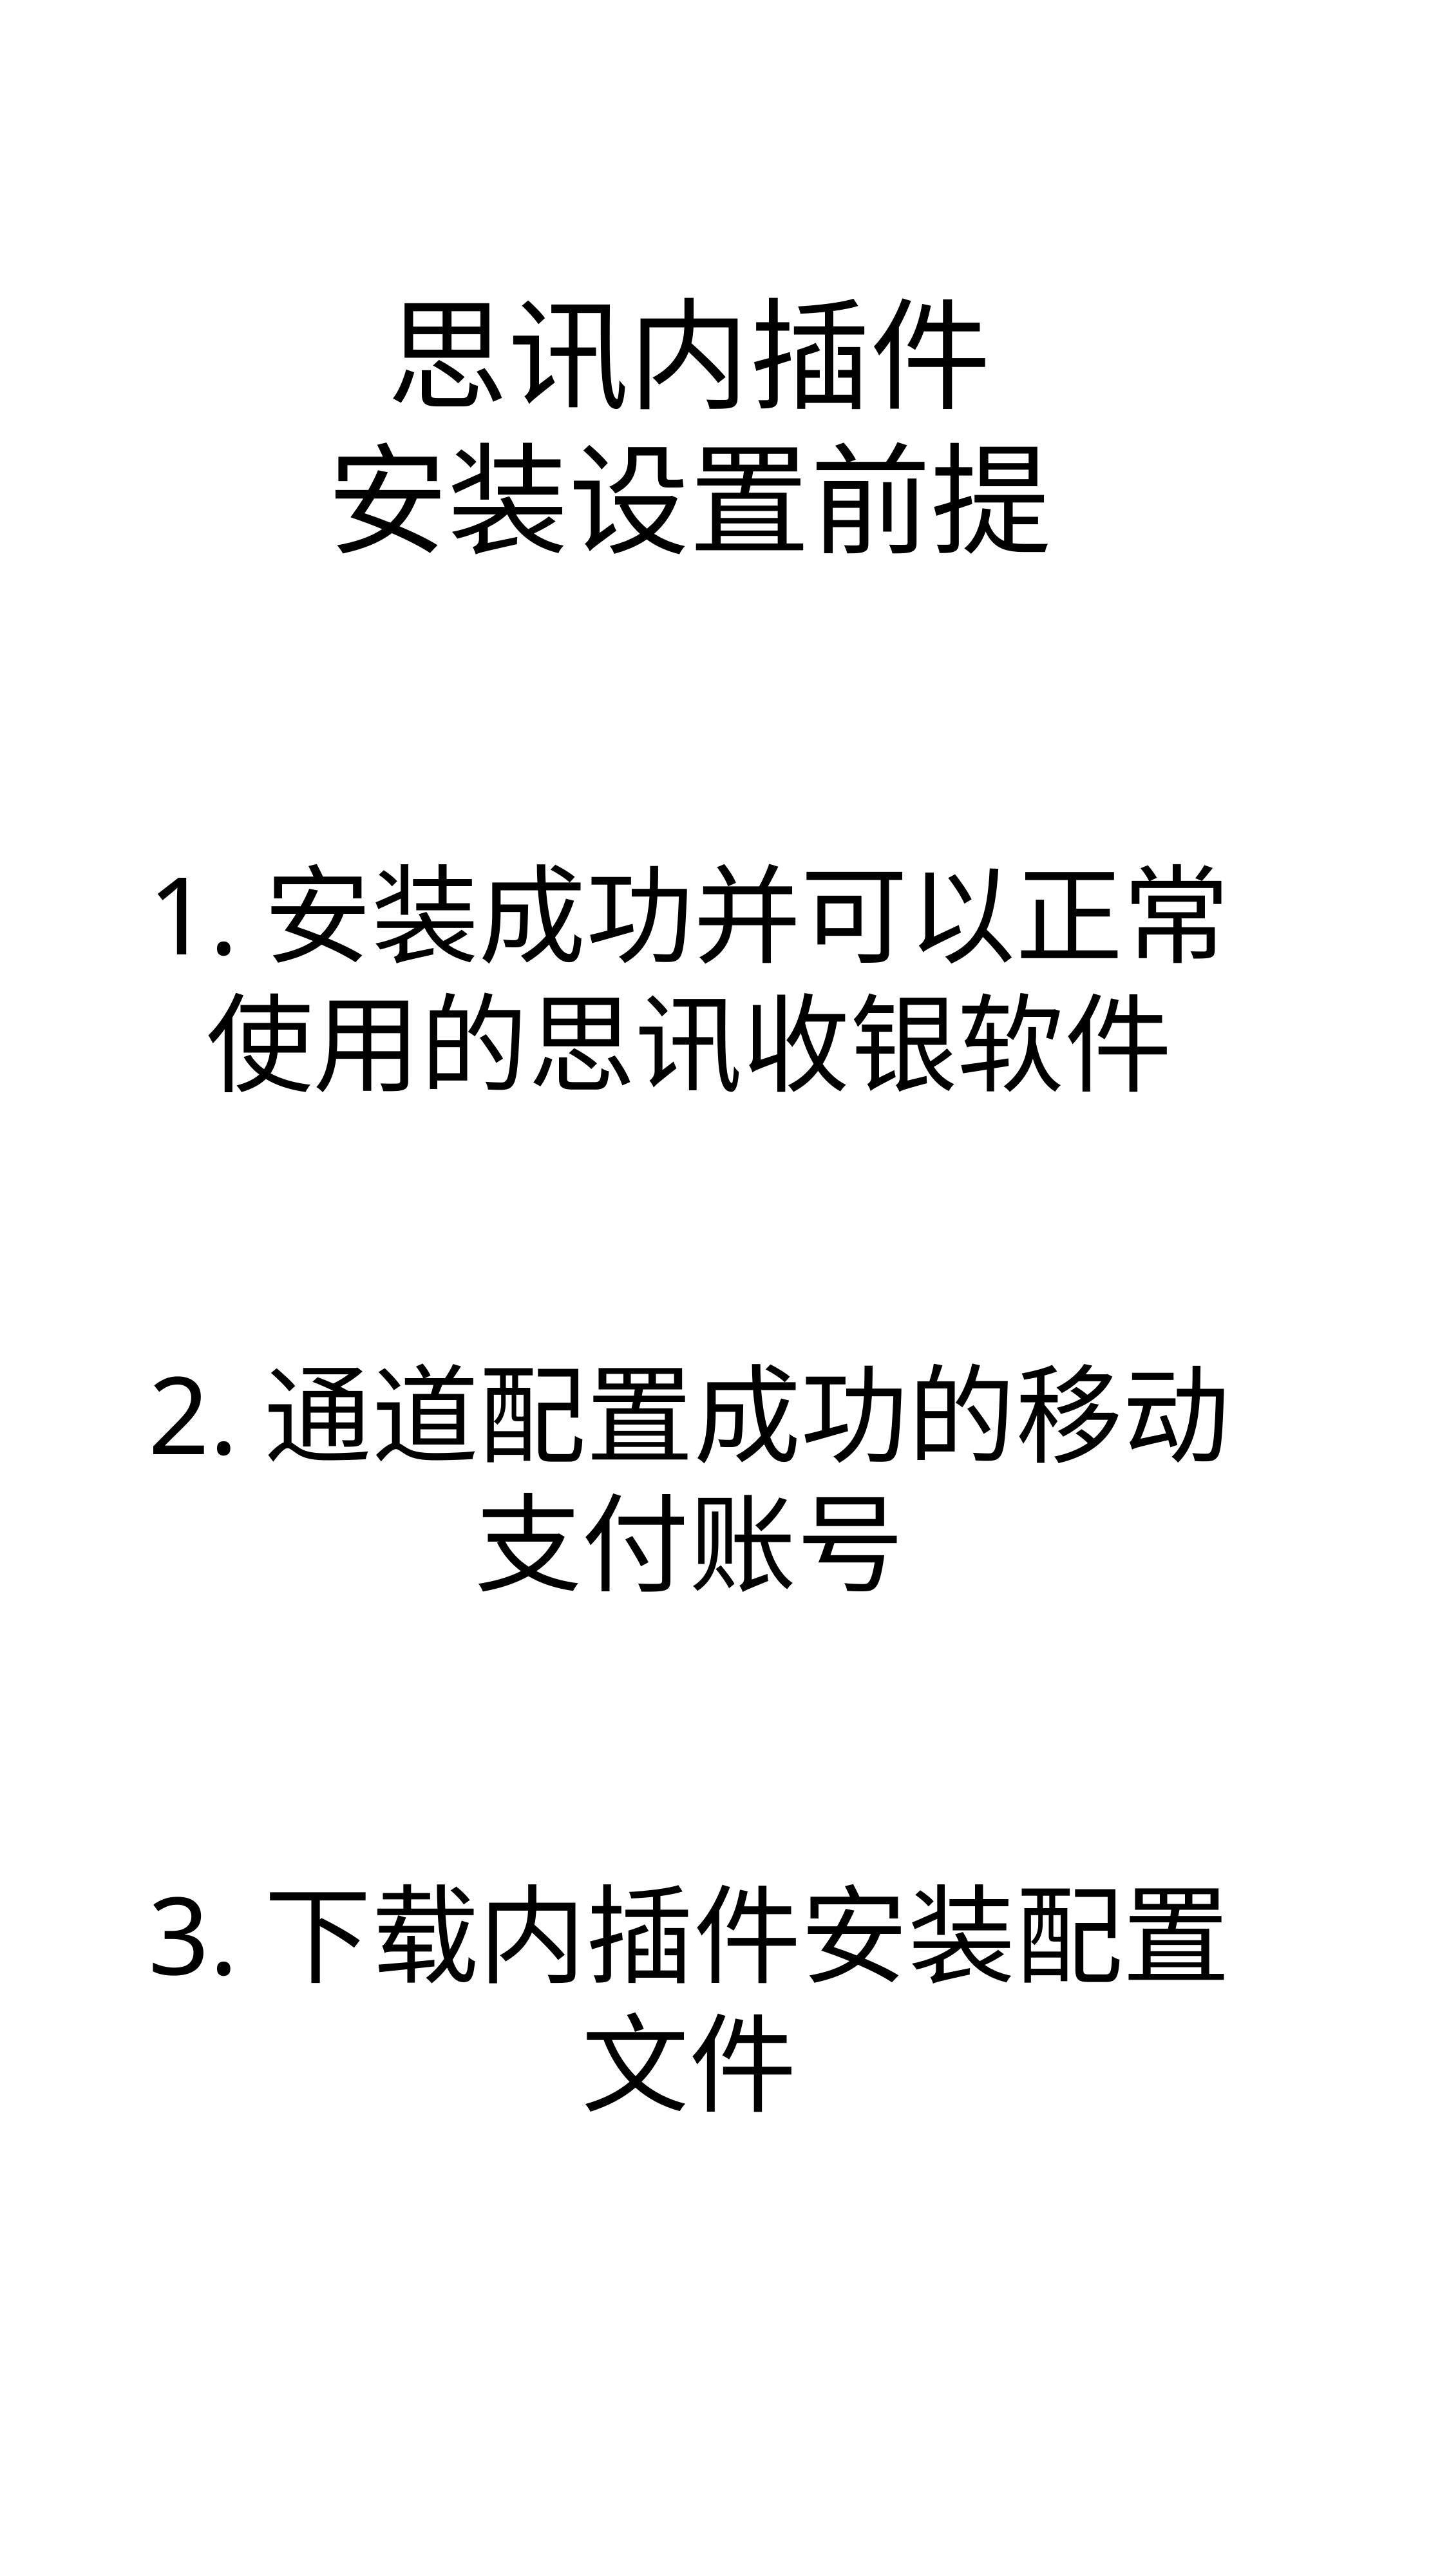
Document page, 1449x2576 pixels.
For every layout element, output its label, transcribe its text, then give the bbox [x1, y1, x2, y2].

text_box 3.下载内插件安装配置 文件 [142, 1861, 1237, 2131]
text_box 2.通道配置成功的移动 支付账号 [142, 1341, 1237, 1739]
text_box 思讯内插件 安装设置前提 [321, 273, 1057, 575]
text_box 1.安装成功并可以正常 使用的思讯收银软件 [142, 842, 1237, 1111]
